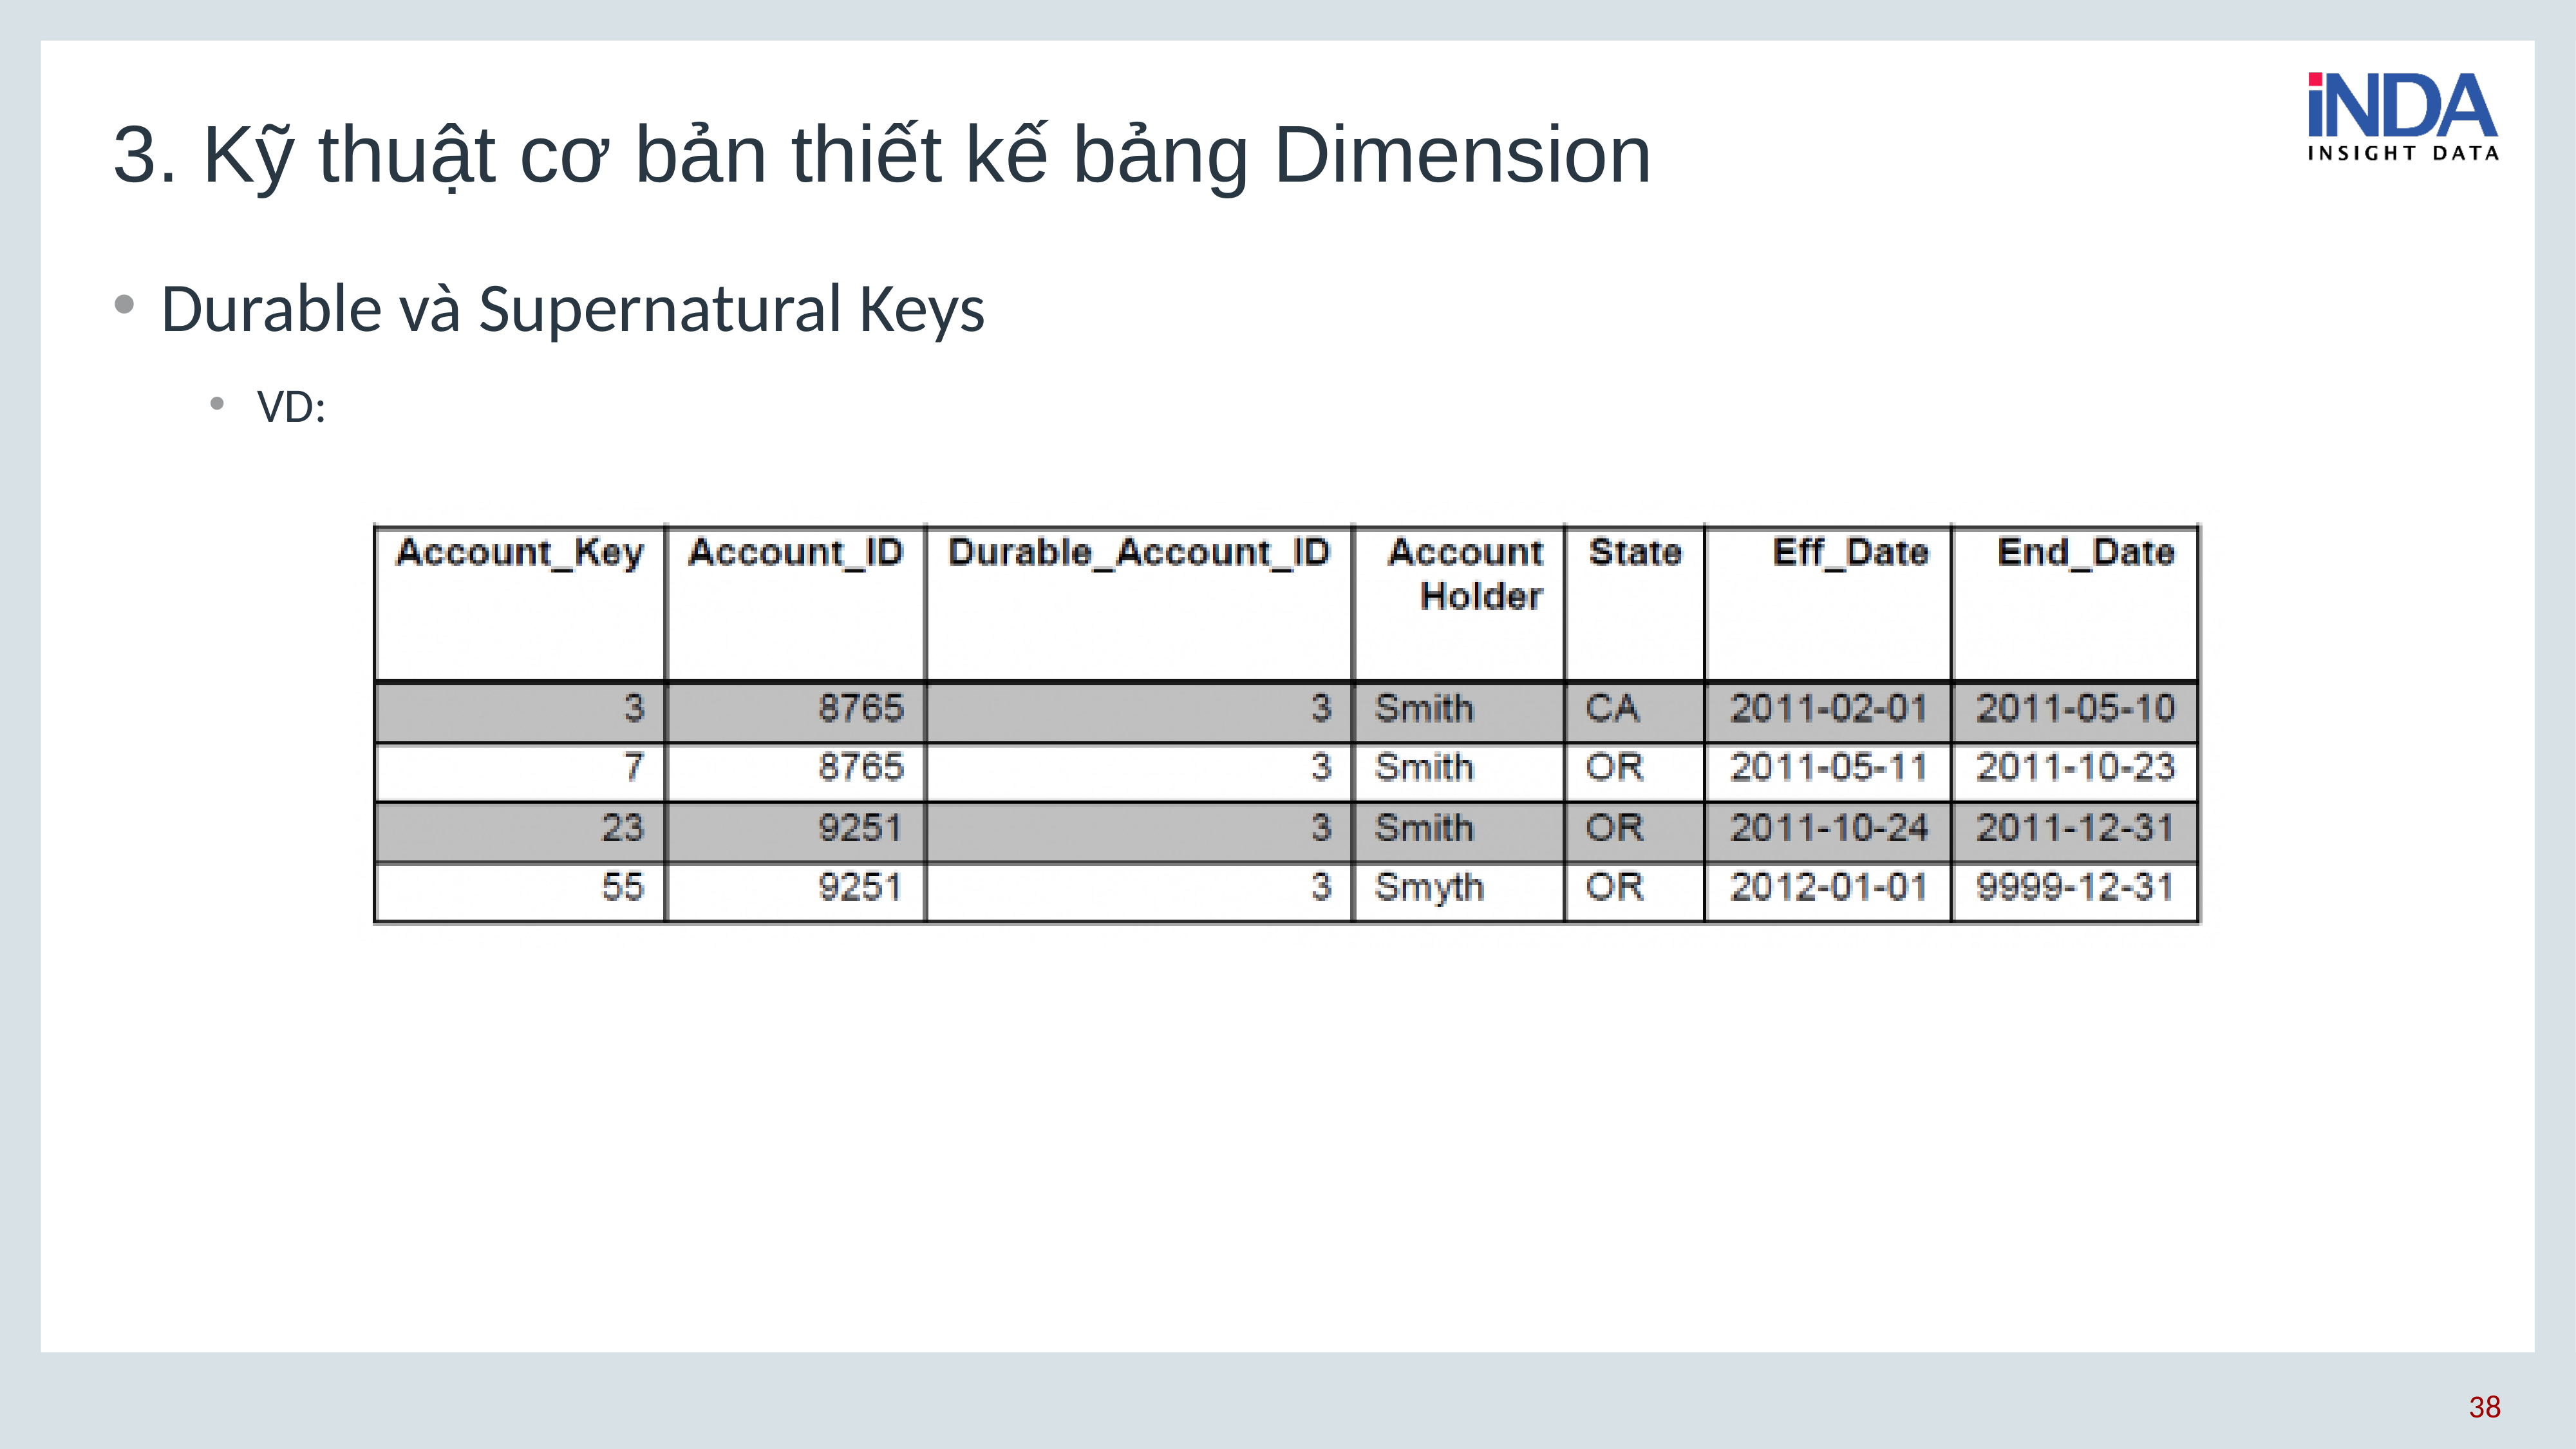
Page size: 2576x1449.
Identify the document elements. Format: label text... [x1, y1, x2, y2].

picture [2308, 71, 2499, 160]
picture [351, 501, 2224, 948]
title 3. Kỹ thuật cơ bản thiết kế bảng Dimension [112, 86, 2157, 198]
slide_number 38 [2430, 1385, 2502, 1424]
list Durable và Supernatural Keys VD: [112, 220, 2464, 1424]
